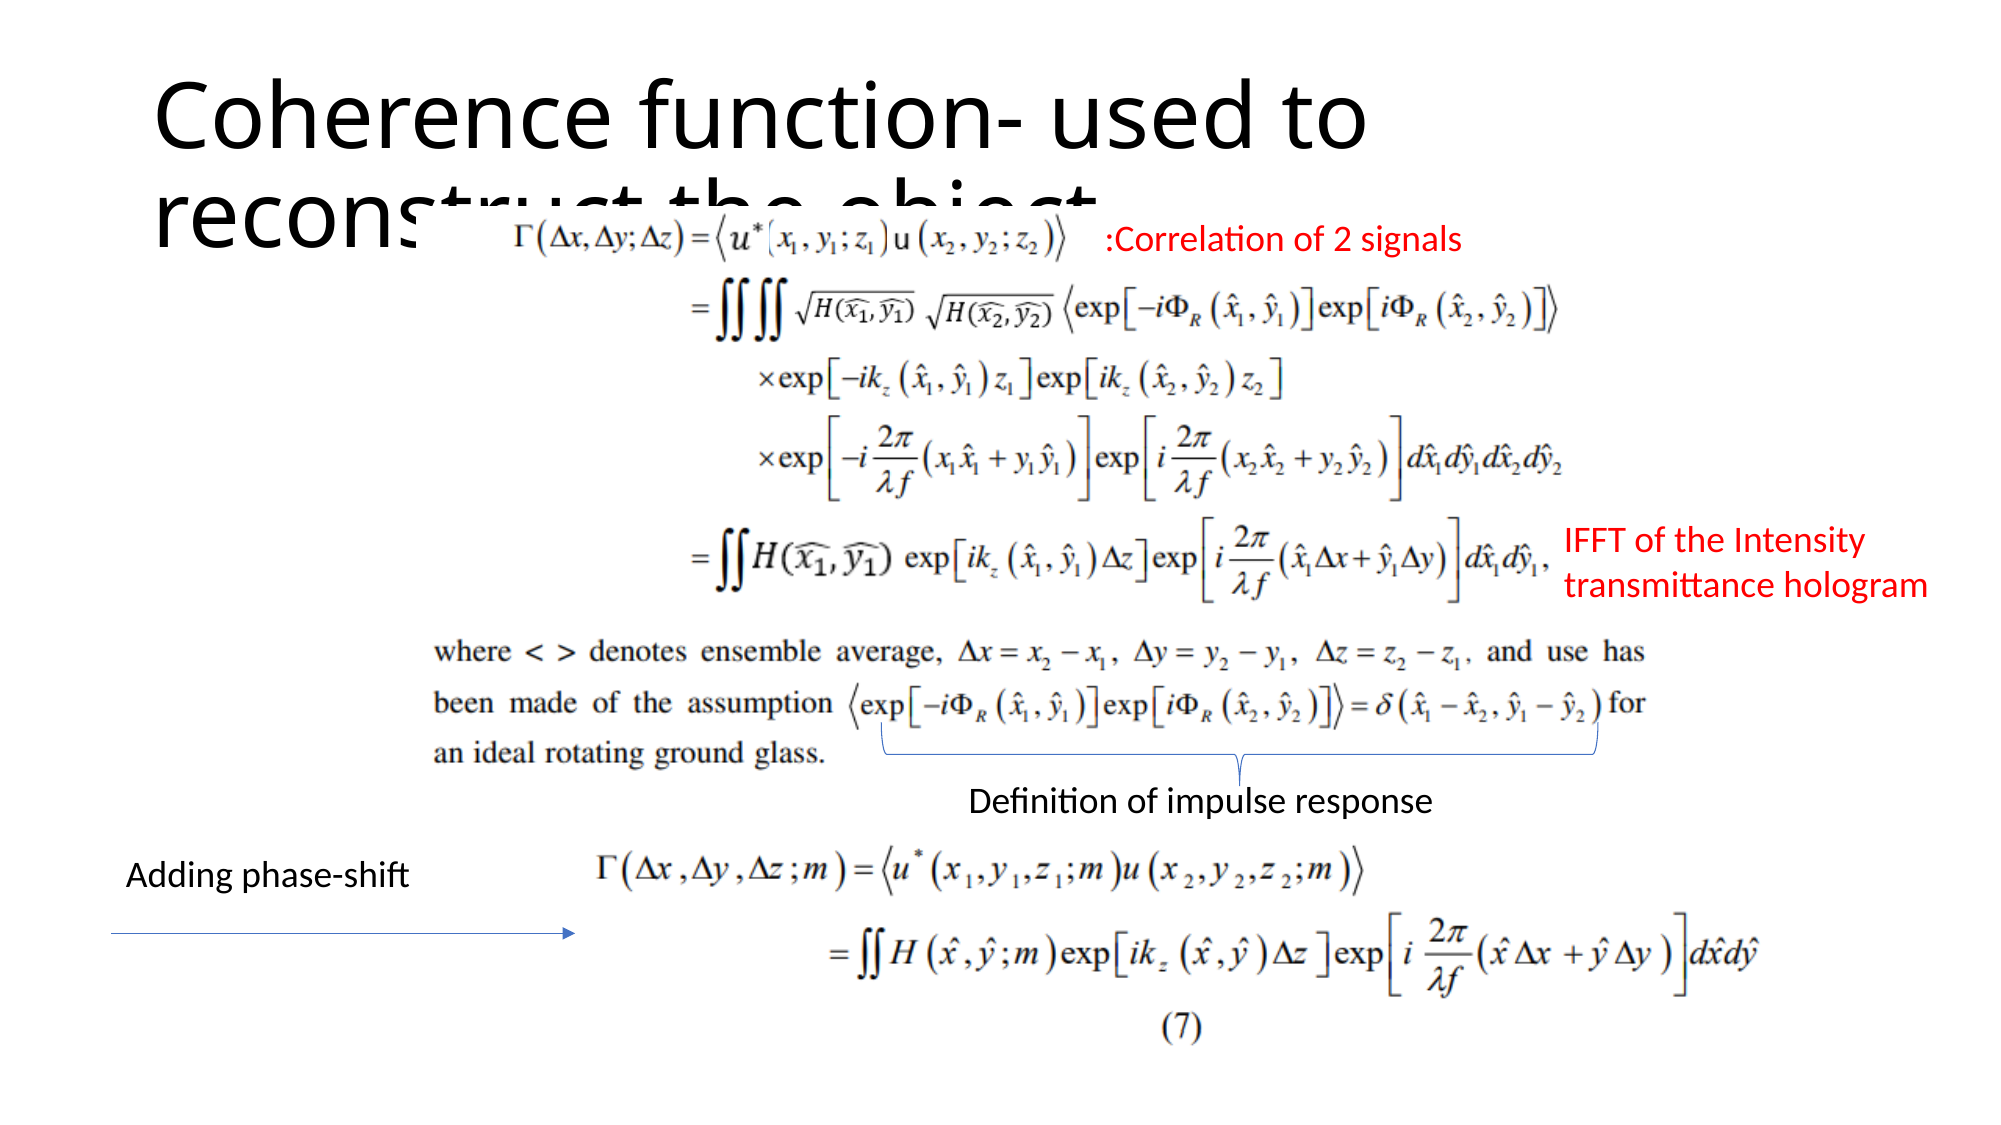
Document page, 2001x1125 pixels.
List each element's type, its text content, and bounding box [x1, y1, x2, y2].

picture [416, 206, 1786, 1066]
text_box IFFT of the Intensity transmittance hologram [1680, 507, 1974, 613]
title Coherence function- used to reconstruct the object [137, 59, 1863, 278]
text_box Adding phase-shift [111, 842, 532, 903]
